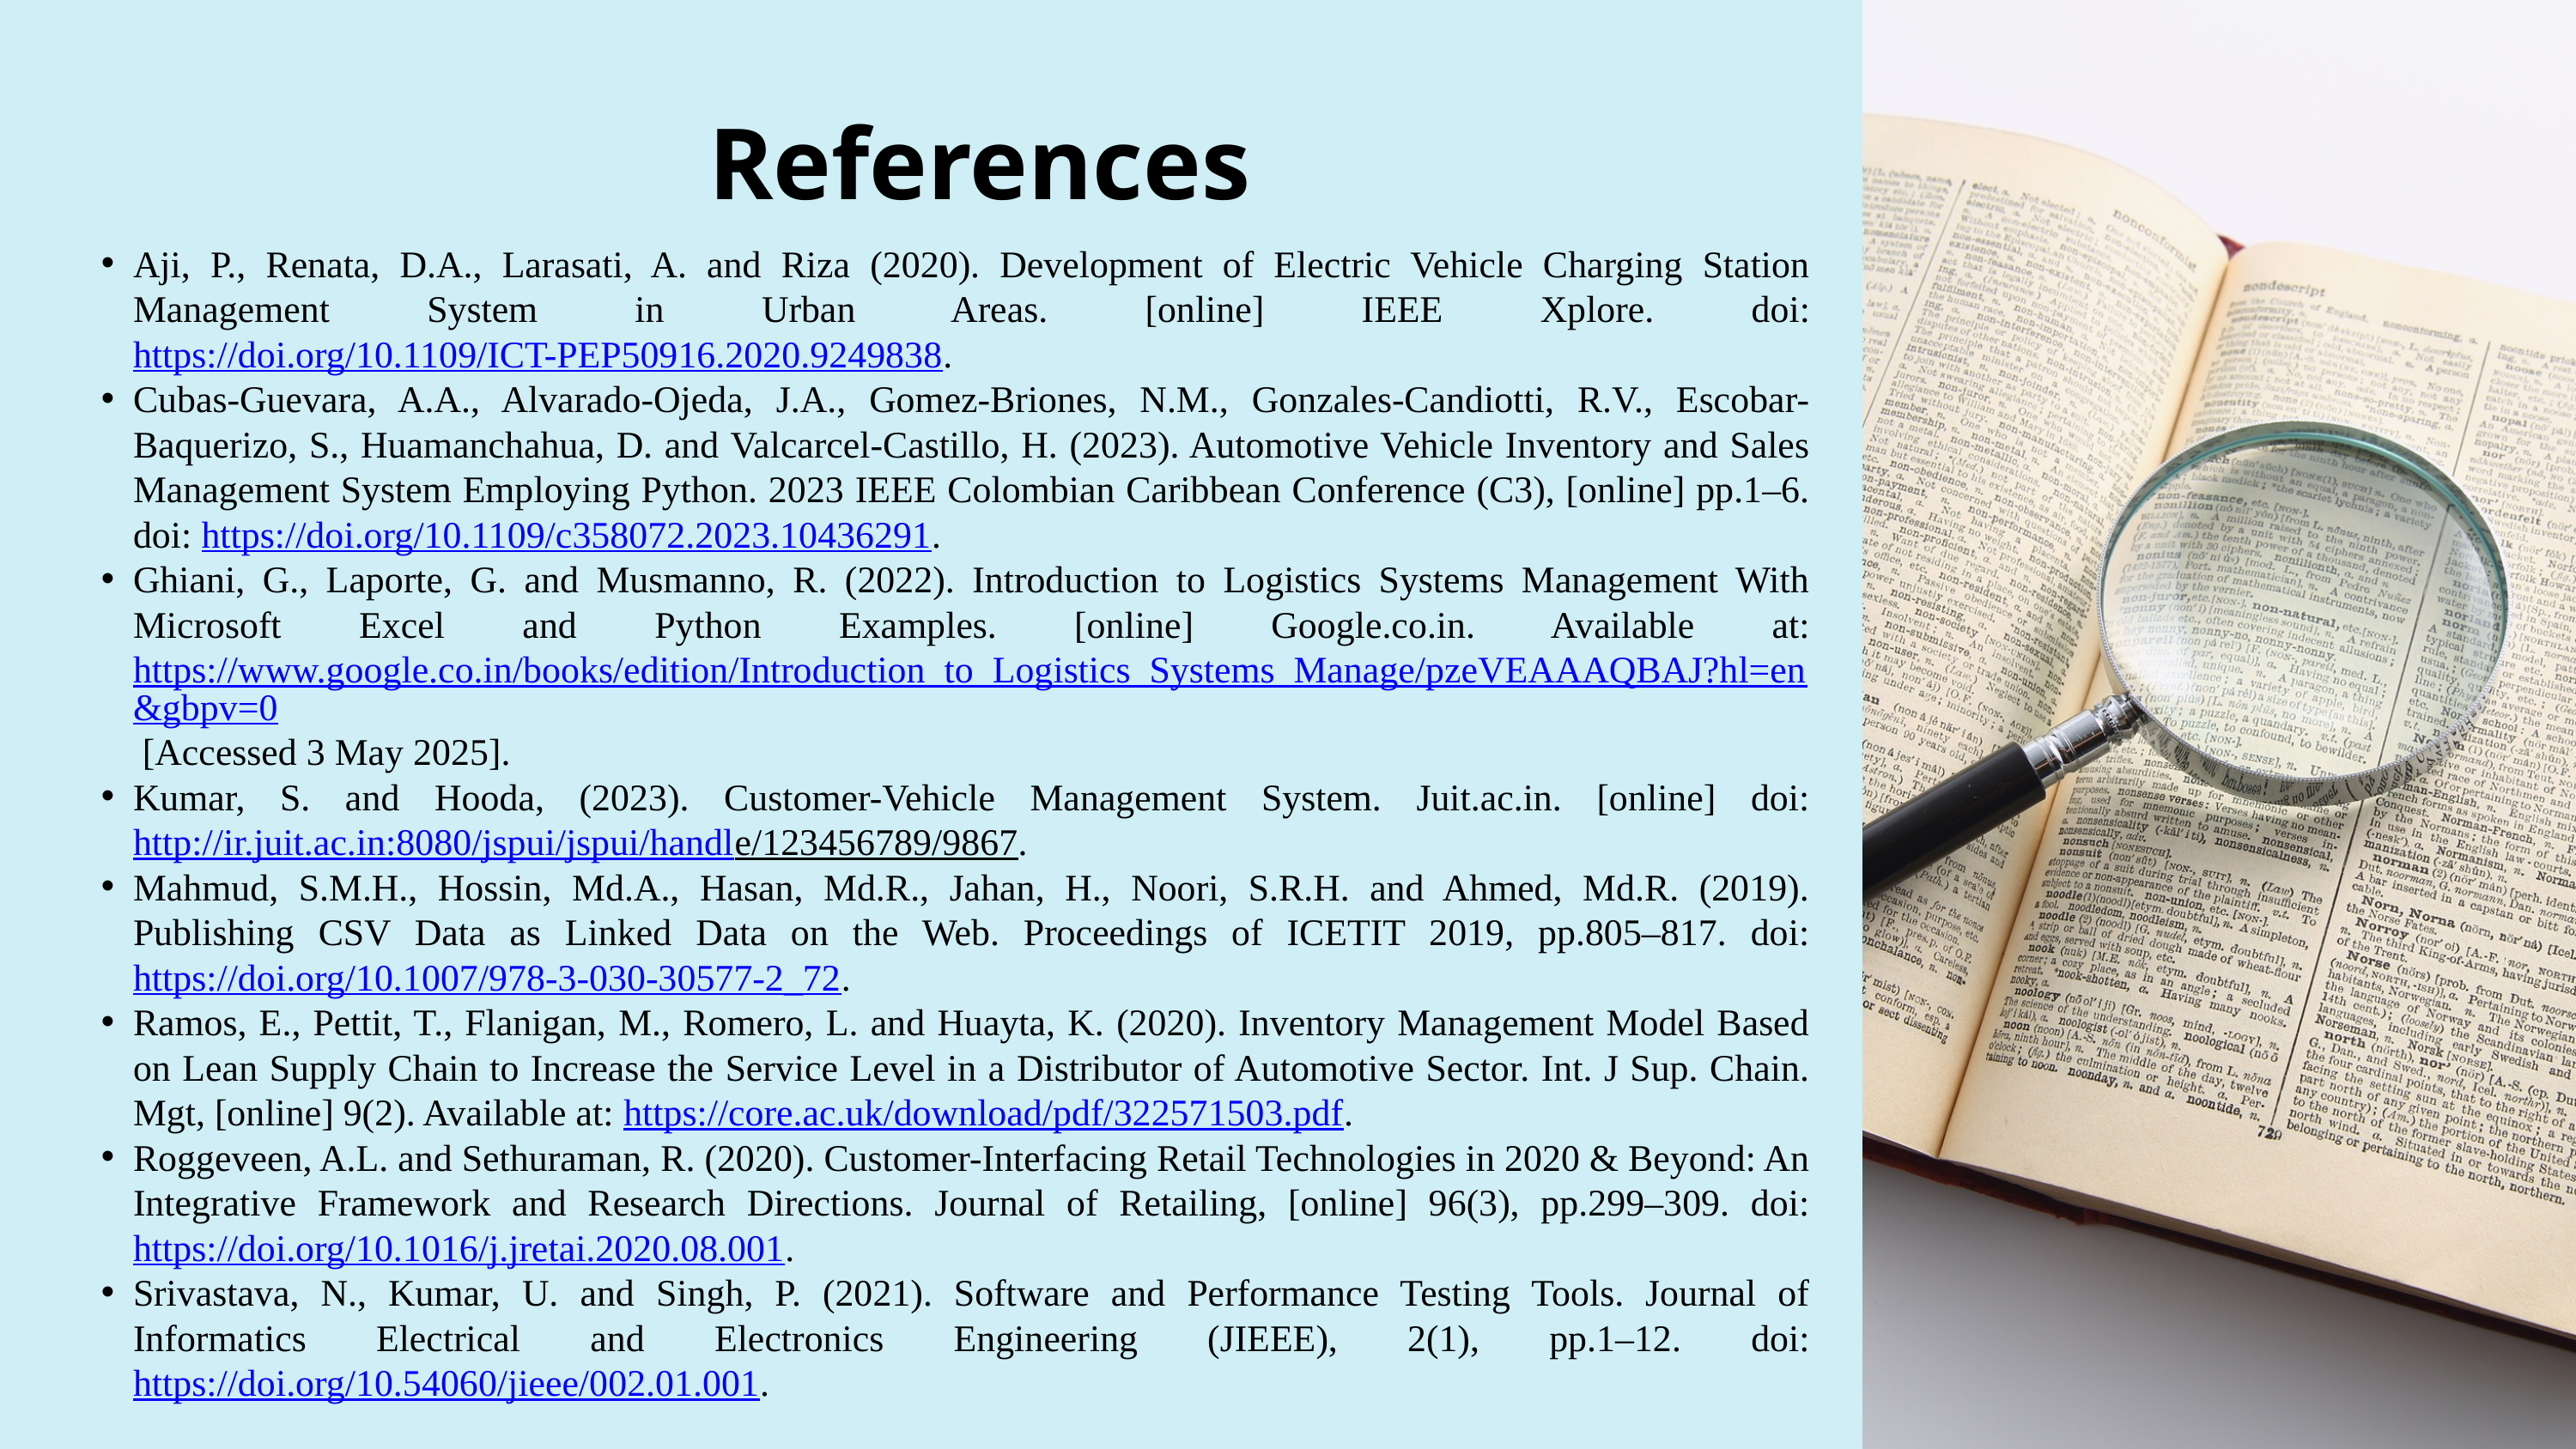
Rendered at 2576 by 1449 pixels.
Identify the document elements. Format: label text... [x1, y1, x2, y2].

text_box References [148, 120, 1812, 220]
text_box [1862, 0, 2576, 1449]
text_box Aji, P., Renata, D.A., Larasati, A. and Riza (2020). Development of Electric Vehicle Charging Station Management System in Urban Areas. [online] IEEE Xplore. doi: https://doi.org/10.1109/ICT-PEP50916.2020.9249838. Cubas-Guevara, A.A., Alvarado-Ojeda, J.A., Gomez-Briones, N.M., Gonzales-Candiotti, R.V., Escobar-Baquerizo, S., Huamanchahua, D. and Valcarcel-Castillo, H. (2023). Automotive Vehicle Inventory and Sales Management System Employing Python. 2023 IEEE Colombian Caribbean Conference (C3), [online] pp.1–6. doi: https://doi.org/10.1109/c358072.2023.10436291. Ghiani, G., Laporte, G. and Musmanno, R. (2022). Introduction to Logistics Systems Management With Microsoft Excel and Python Examples. [online] Google.co.in. Available at: https://www.google.co.in/books/edition/Introduction_to_Logistics_Systems_Manage/pzeVEAAAQBAJ?hl=en&gbpv=0 [Accessed 3 May 2025]. Kumar, S. and Hooda, (2023). Customer-Vehicle Management System. Juit.ac.in. [online] doi: http://ir.juit.ac.in:8080/jspui/jspui/handle/123456789/9867. Mahmud, S.M.H., Hossin, Md.A., Hasan, Md.R., Jahan, H., Noori, S.R.H. and Ahmed, Md.R. (2019). Publishing CSV Data as Linked Data on the Web. Proceedings of ICETIT 2019, pp.805–817. doi: https://doi.org/10.1007/978-3-030-30577-2_72. Ramos, E., Pettit, T., Flanigan, M., Romero, L. and Huayta, K. (2020). Inventory Management Model Based on Lean Supply Chain to Increase the Service Level in a Distributor of Automotive Sector. Int. J Sup. Chain. Mgt, [online] 9(2). Available at: https://core.ac.uk/download/pdf/322571503.pdf. Roggeveen, A.L. and Sethuraman, R. (2020). Customer-Interfacing Retail Technologies in 2020 & Beyond: An Integrative Framework and Research Directions. Journal of Retailing, [online] 96(3), pp.299–309. doi: https://doi.org/10.1016/j.jretai.2020.08.001. Srivastava, N., Kumar, U. and Singh, P. (2021). Software and Performance Testing Tools. Journal of Informatics Electrical and Electronics Engineering (JIEEE), 2(1), pp.1–12. doi: https://doi.org/10.54060/jieee/002.01.001. [69, 239, 1812, 1367]
